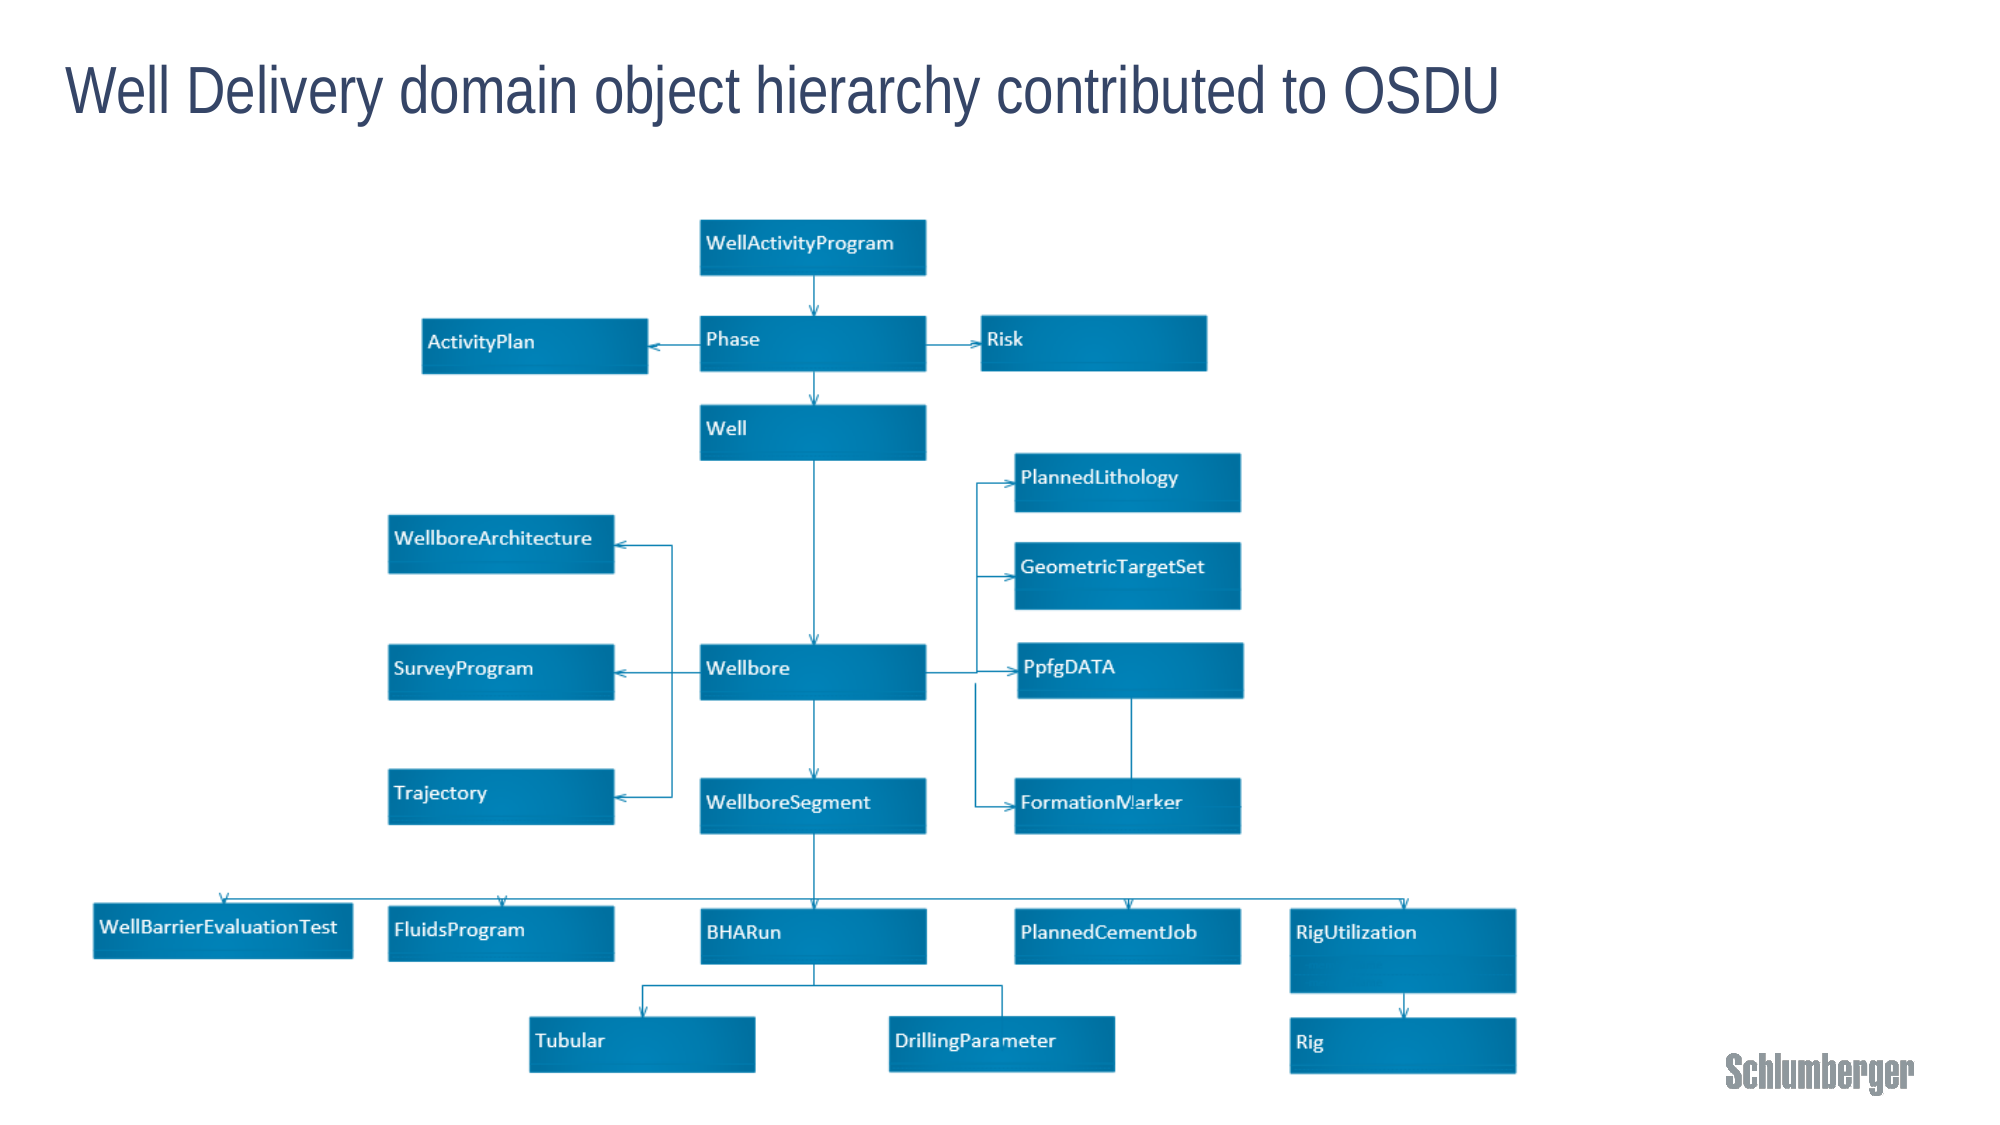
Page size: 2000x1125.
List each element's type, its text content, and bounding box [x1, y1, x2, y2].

picture [1726, 1053, 1915, 1096]
picture [83, 204, 1527, 1088]
title Well Delivery domain object hierarchy contributed to OSDU [50, 39, 1881, 129]
